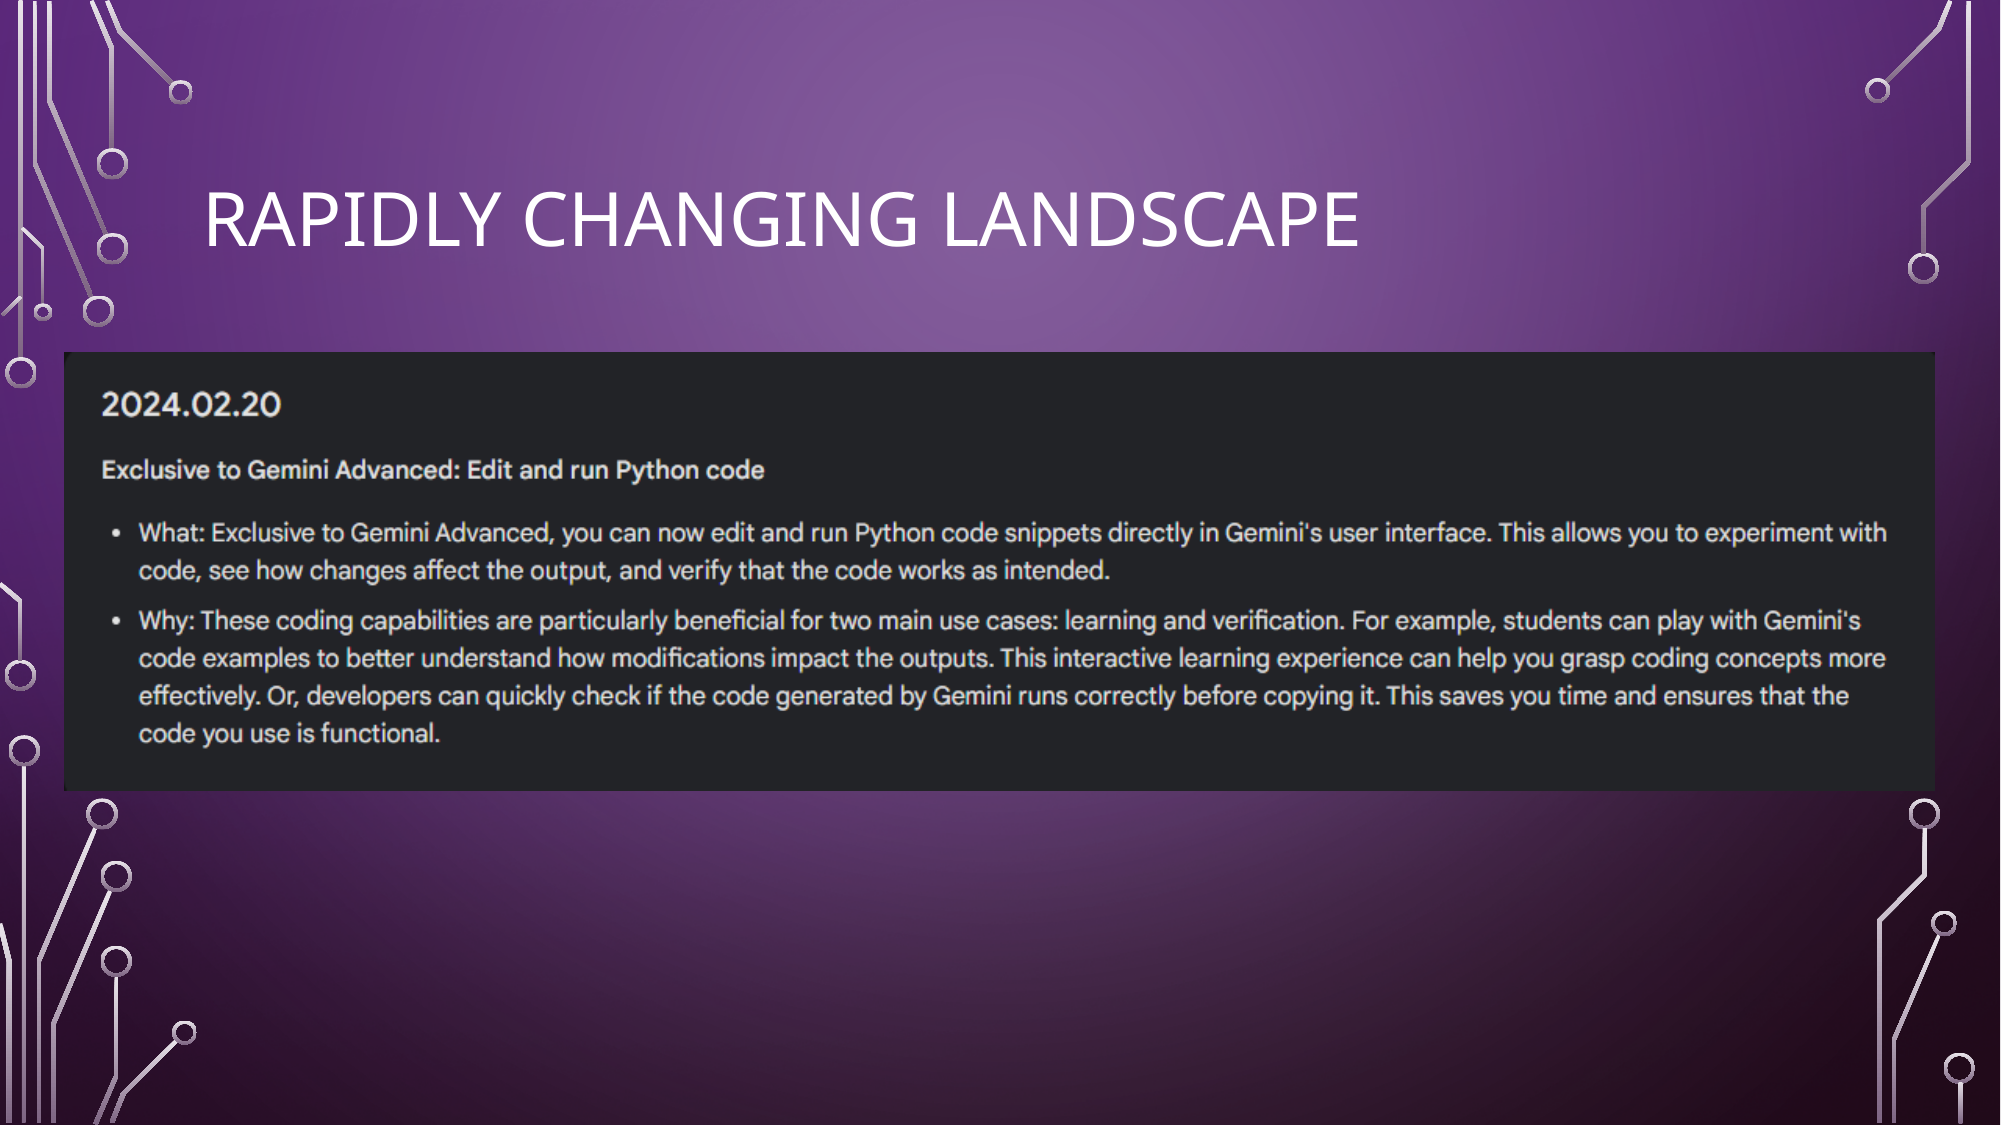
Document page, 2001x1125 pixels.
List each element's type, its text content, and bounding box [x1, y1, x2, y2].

picture [64, 352, 1936, 791]
title Rapidly Changing landscape [187, 101, 1813, 344]
